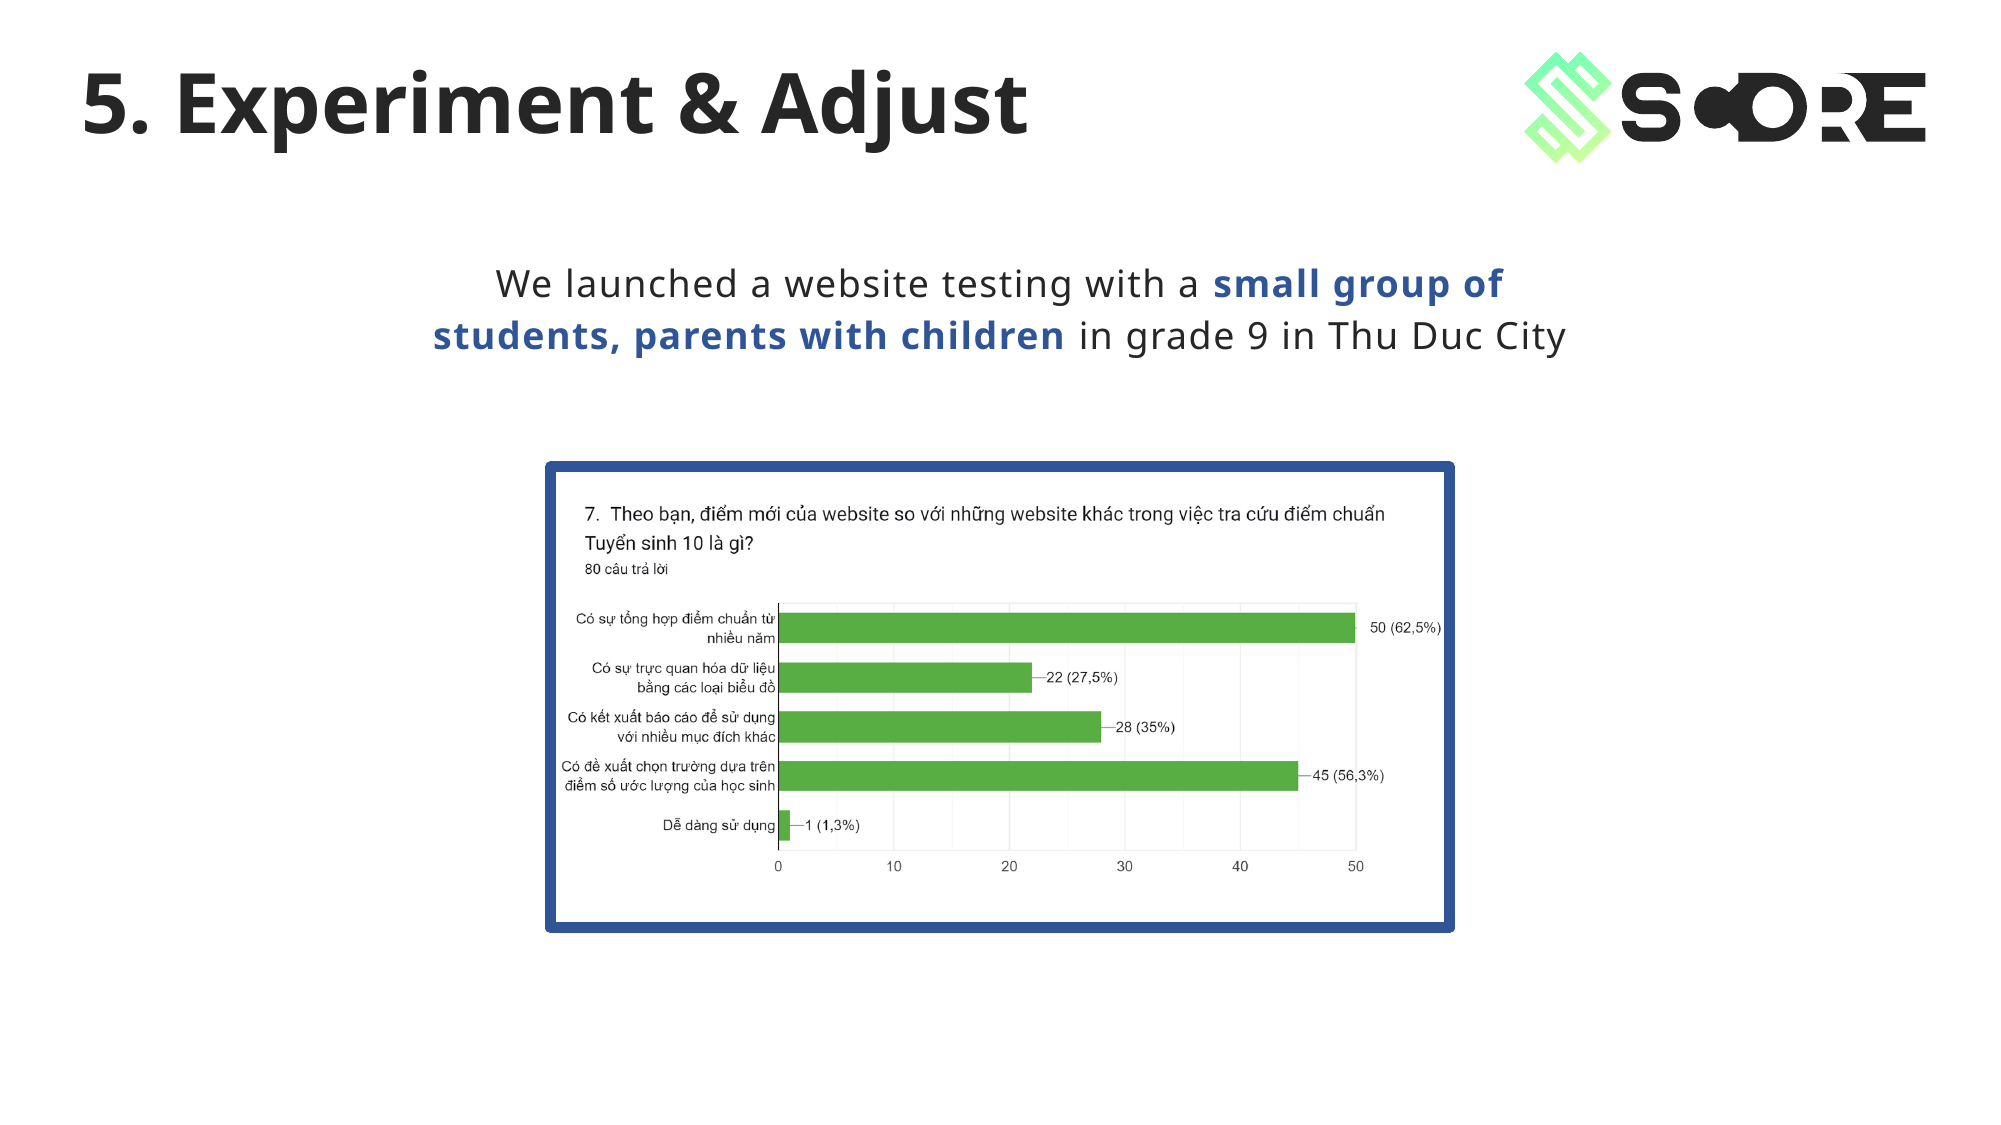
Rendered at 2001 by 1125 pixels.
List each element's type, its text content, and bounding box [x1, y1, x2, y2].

text_box [1523, 50, 1613, 139]
text_box [1620, 71, 1682, 143]
picture [555, 472, 1444, 923]
text_box [1837, 72, 1927, 143]
text_box We launched a website testing with a small group of students, parents with children in grade 9 in Thu Duc City [393, 246, 1607, 365]
text_box [1522, 76, 1613, 165]
text_box [1806, 71, 1865, 143]
text_box [1729, 71, 1806, 143]
text_box 5. Experiment & Adjust [66, 43, 1045, 158]
text_box [1751, 85, 1795, 130]
text_box [1693, 85, 1737, 130]
text_box [1823, 88, 1851, 111]
text_box [1823, 128, 1849, 143]
